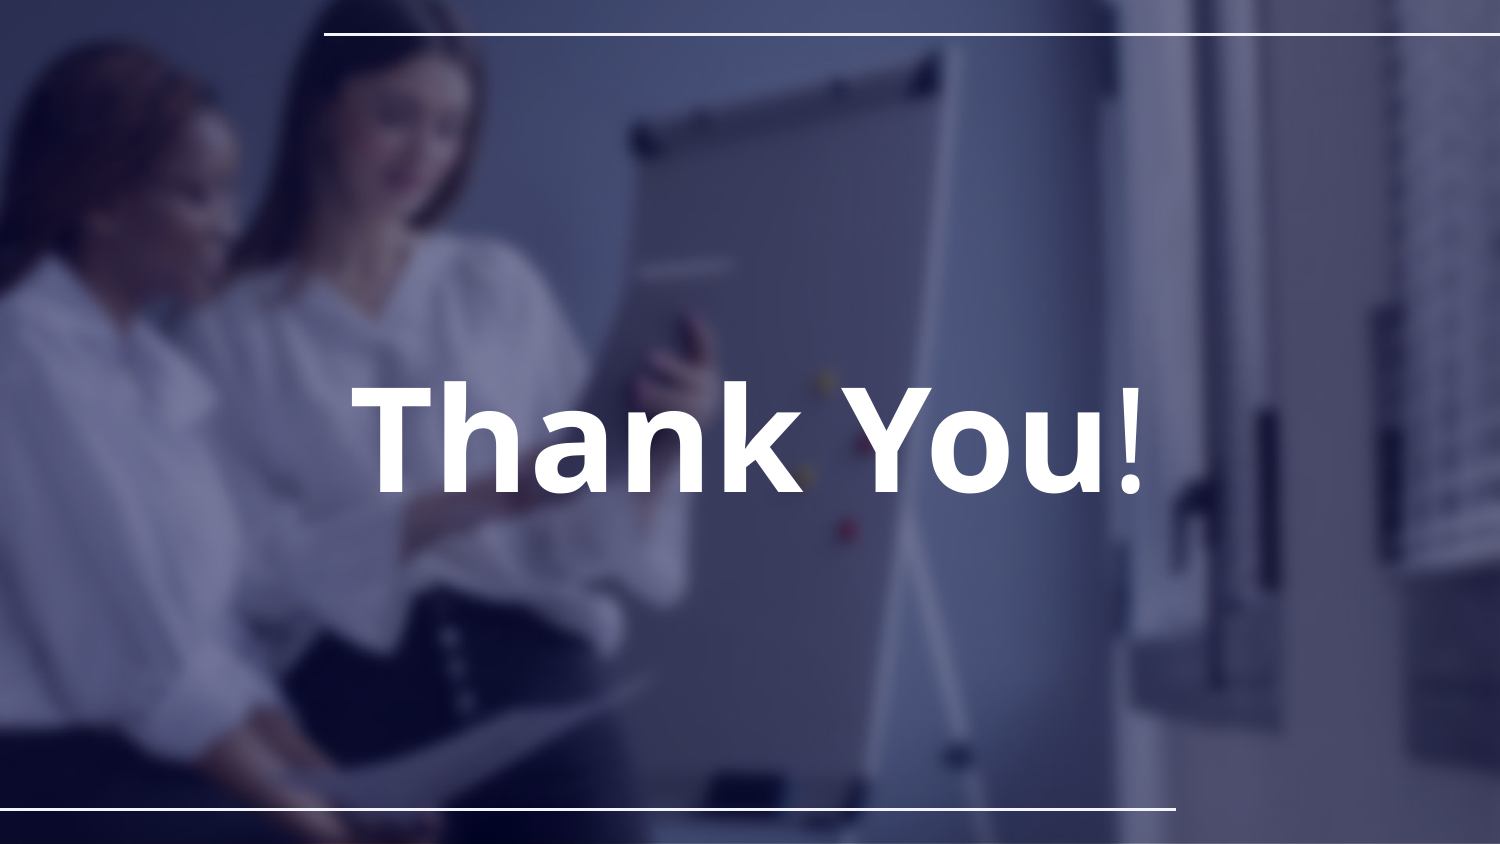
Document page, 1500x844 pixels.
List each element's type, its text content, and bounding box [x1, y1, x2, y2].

text_box Thank You! [288, 331, 1212, 537]
